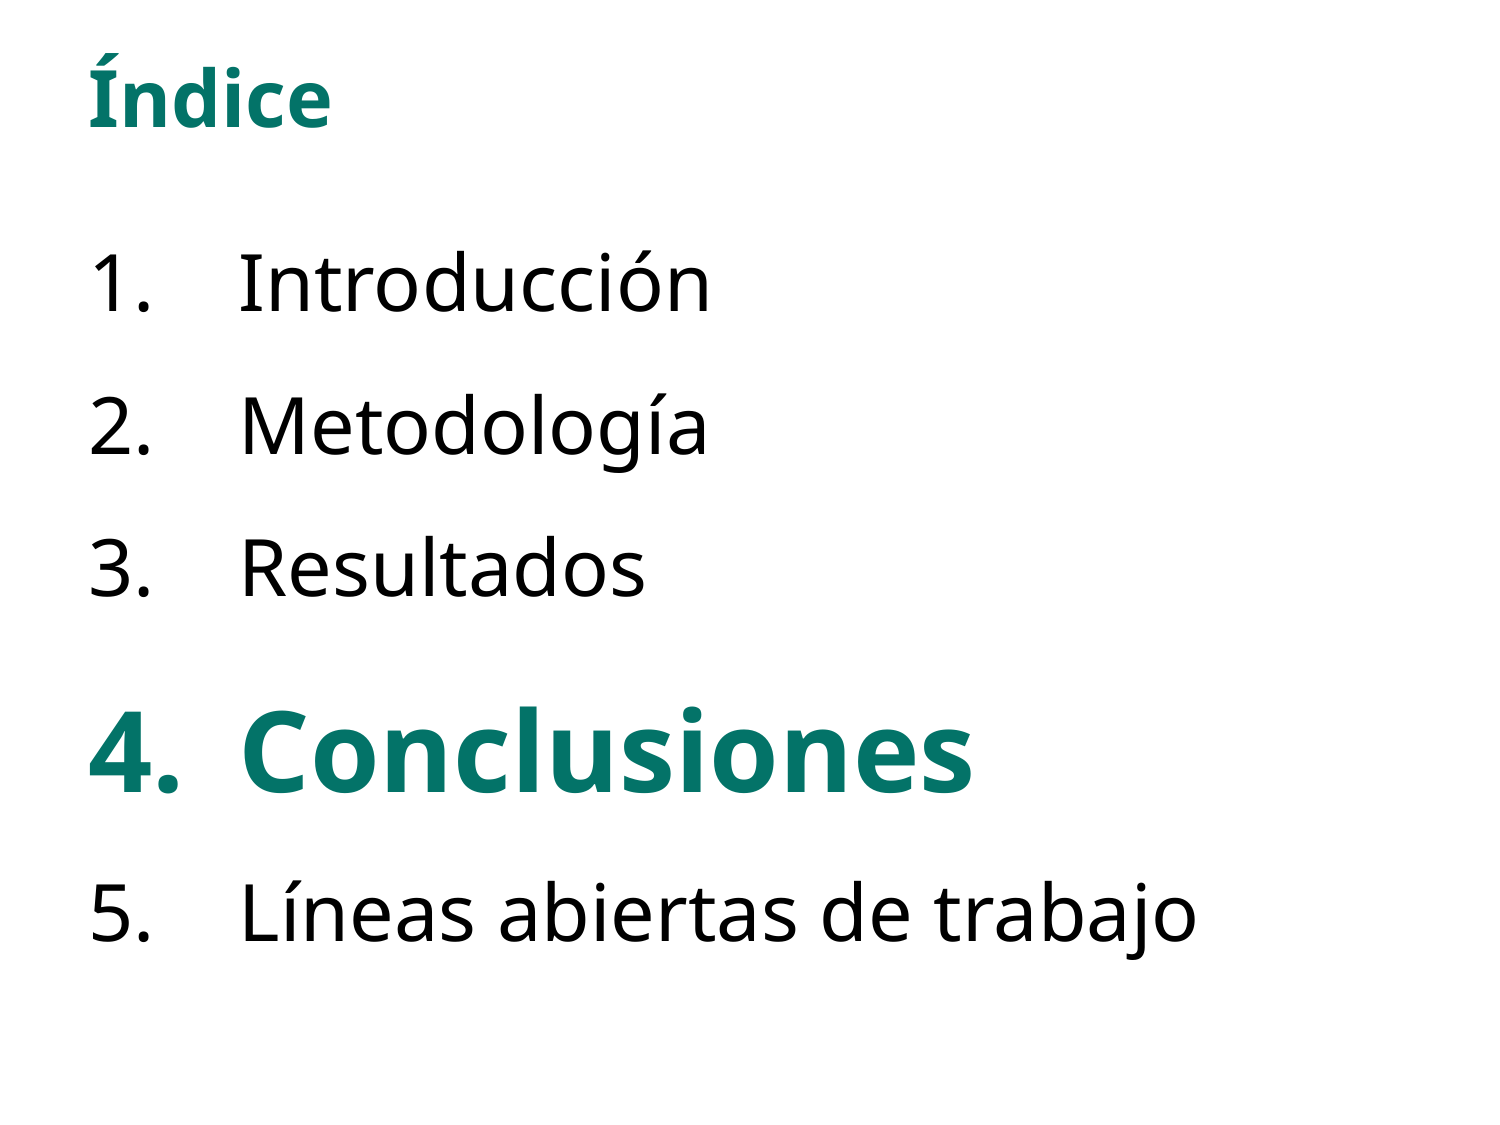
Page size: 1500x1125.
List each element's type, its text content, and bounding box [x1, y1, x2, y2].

text_box Índice Introducción Metodología Resultados Conclusiones Líneas abiertas de trabajo [0, 0, 1310, 1070]
